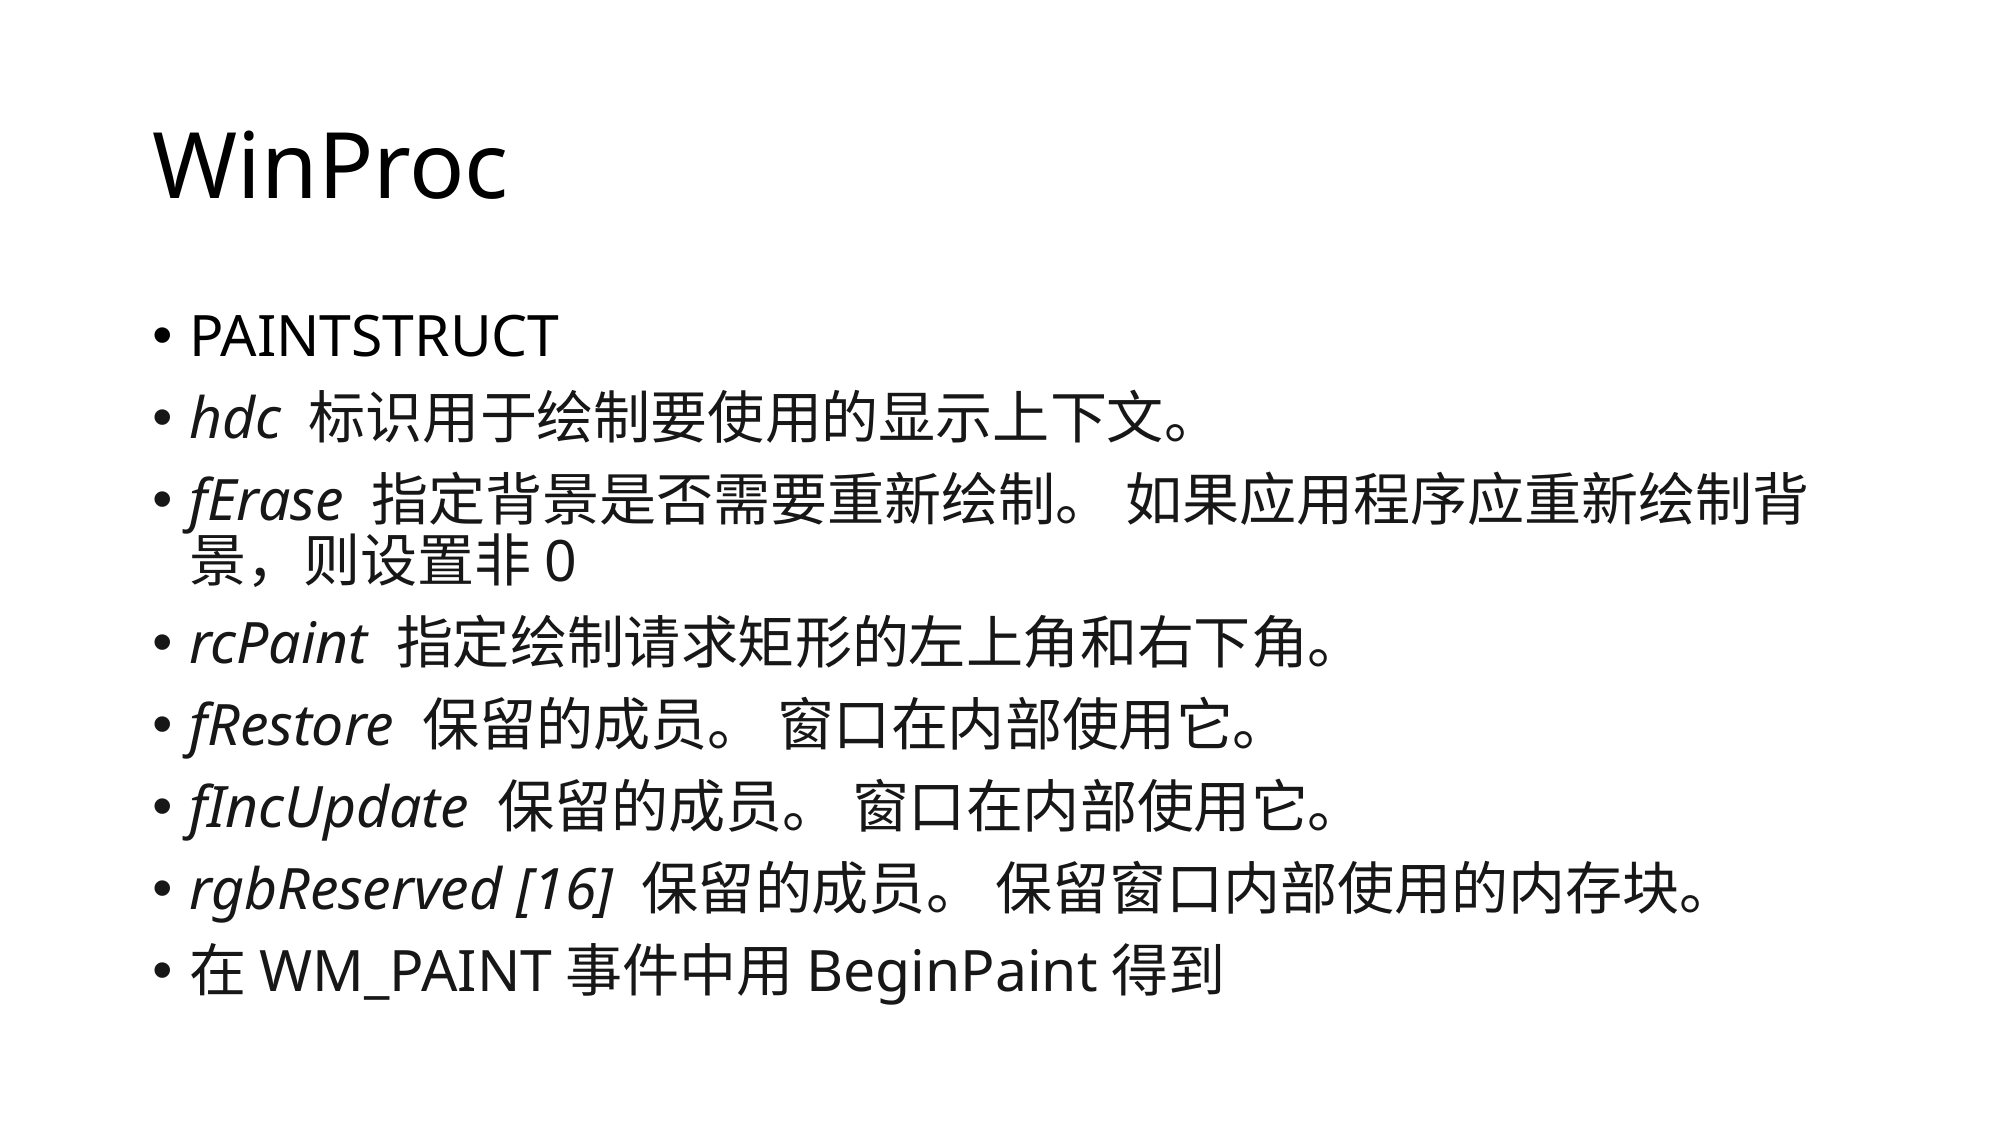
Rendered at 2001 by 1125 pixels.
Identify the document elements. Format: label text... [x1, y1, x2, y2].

list PAINTSTRUCT hdc 标识用于绘制要使用的显示上下文。 fErase 指定背景是否需要重新绘制。 如果应用程序应重新绘制背景，则设置非0 rcPaint 指定绘制请求矩形的左上角和右下角。 fRestore 保留的成员。 窗口在内部使用它。 fIncUpdate 保留的成员。 窗口在内部使用它。 rgbReserved [16] 保留的成员。 保留窗口内部使用的内存块。 在WM_PAINT事件中用BeginPaint得到 [137, 299, 1863, 1014]
title WinProc [137, 59, 1863, 278]
